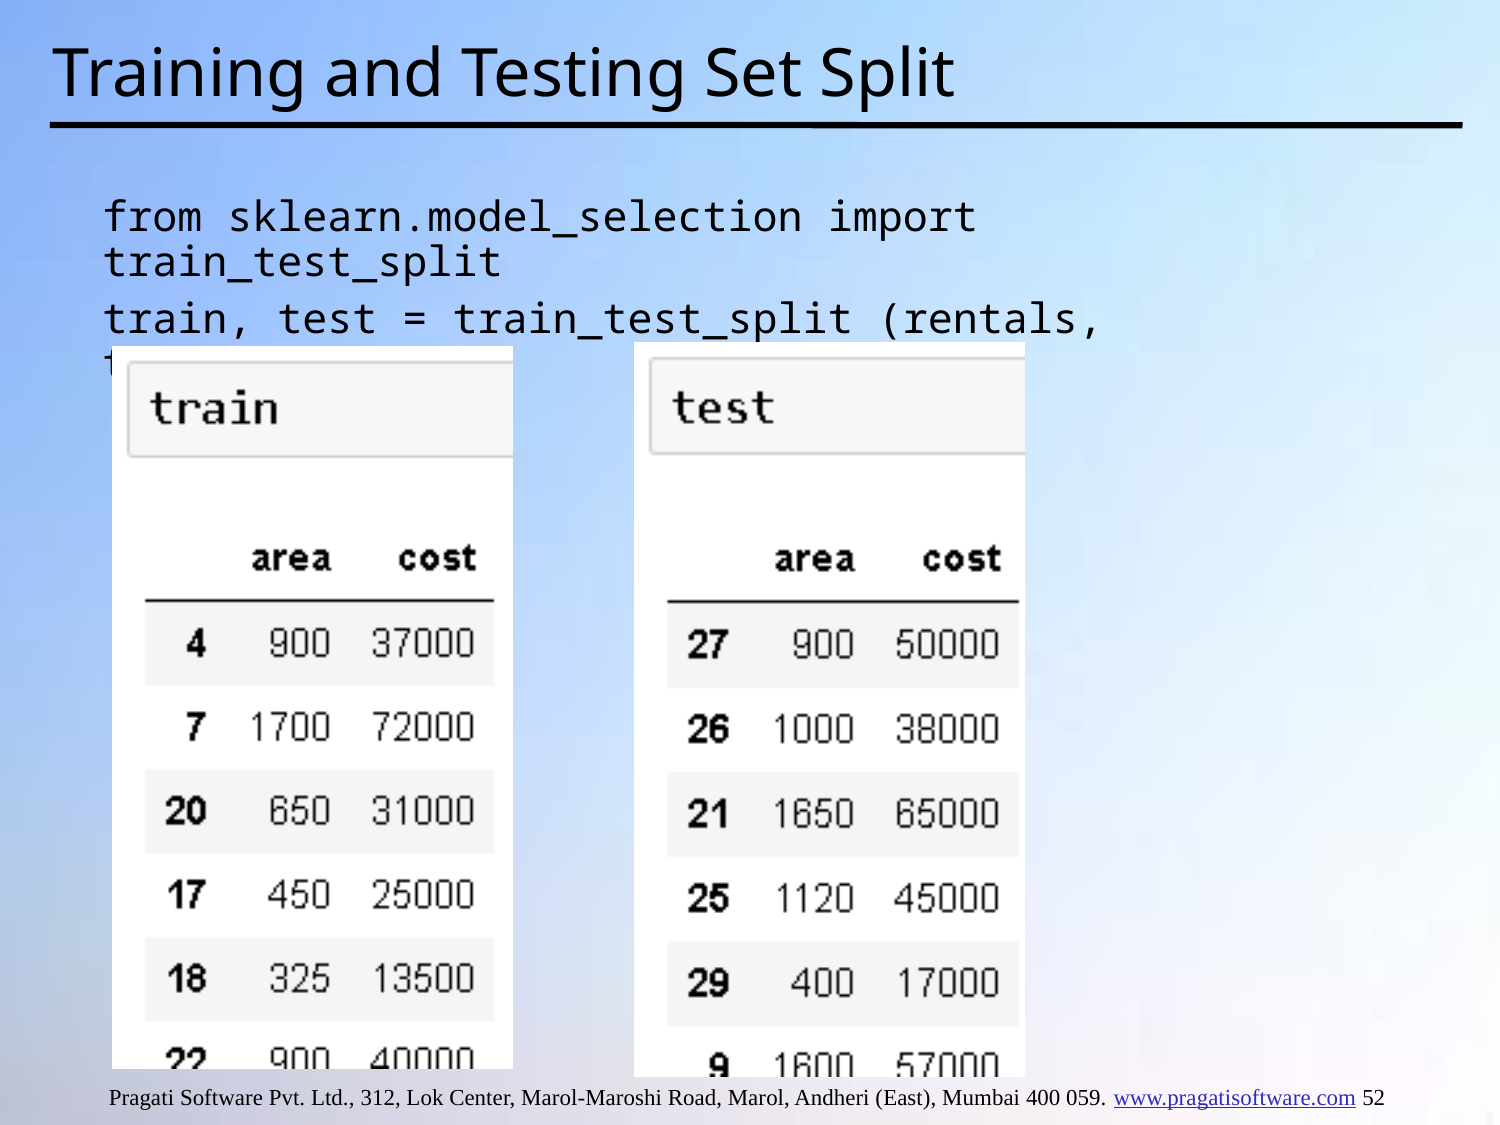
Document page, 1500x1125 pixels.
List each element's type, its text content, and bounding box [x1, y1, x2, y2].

list from sklearn.model_selection import train_test_split train, test = train_test_split (rentals, test_size=0.2) [87, 187, 1412, 350]
picture [0, 0, 1500, 1125]
title Training and Testing Set Split [37, 0, 1462, 137]
